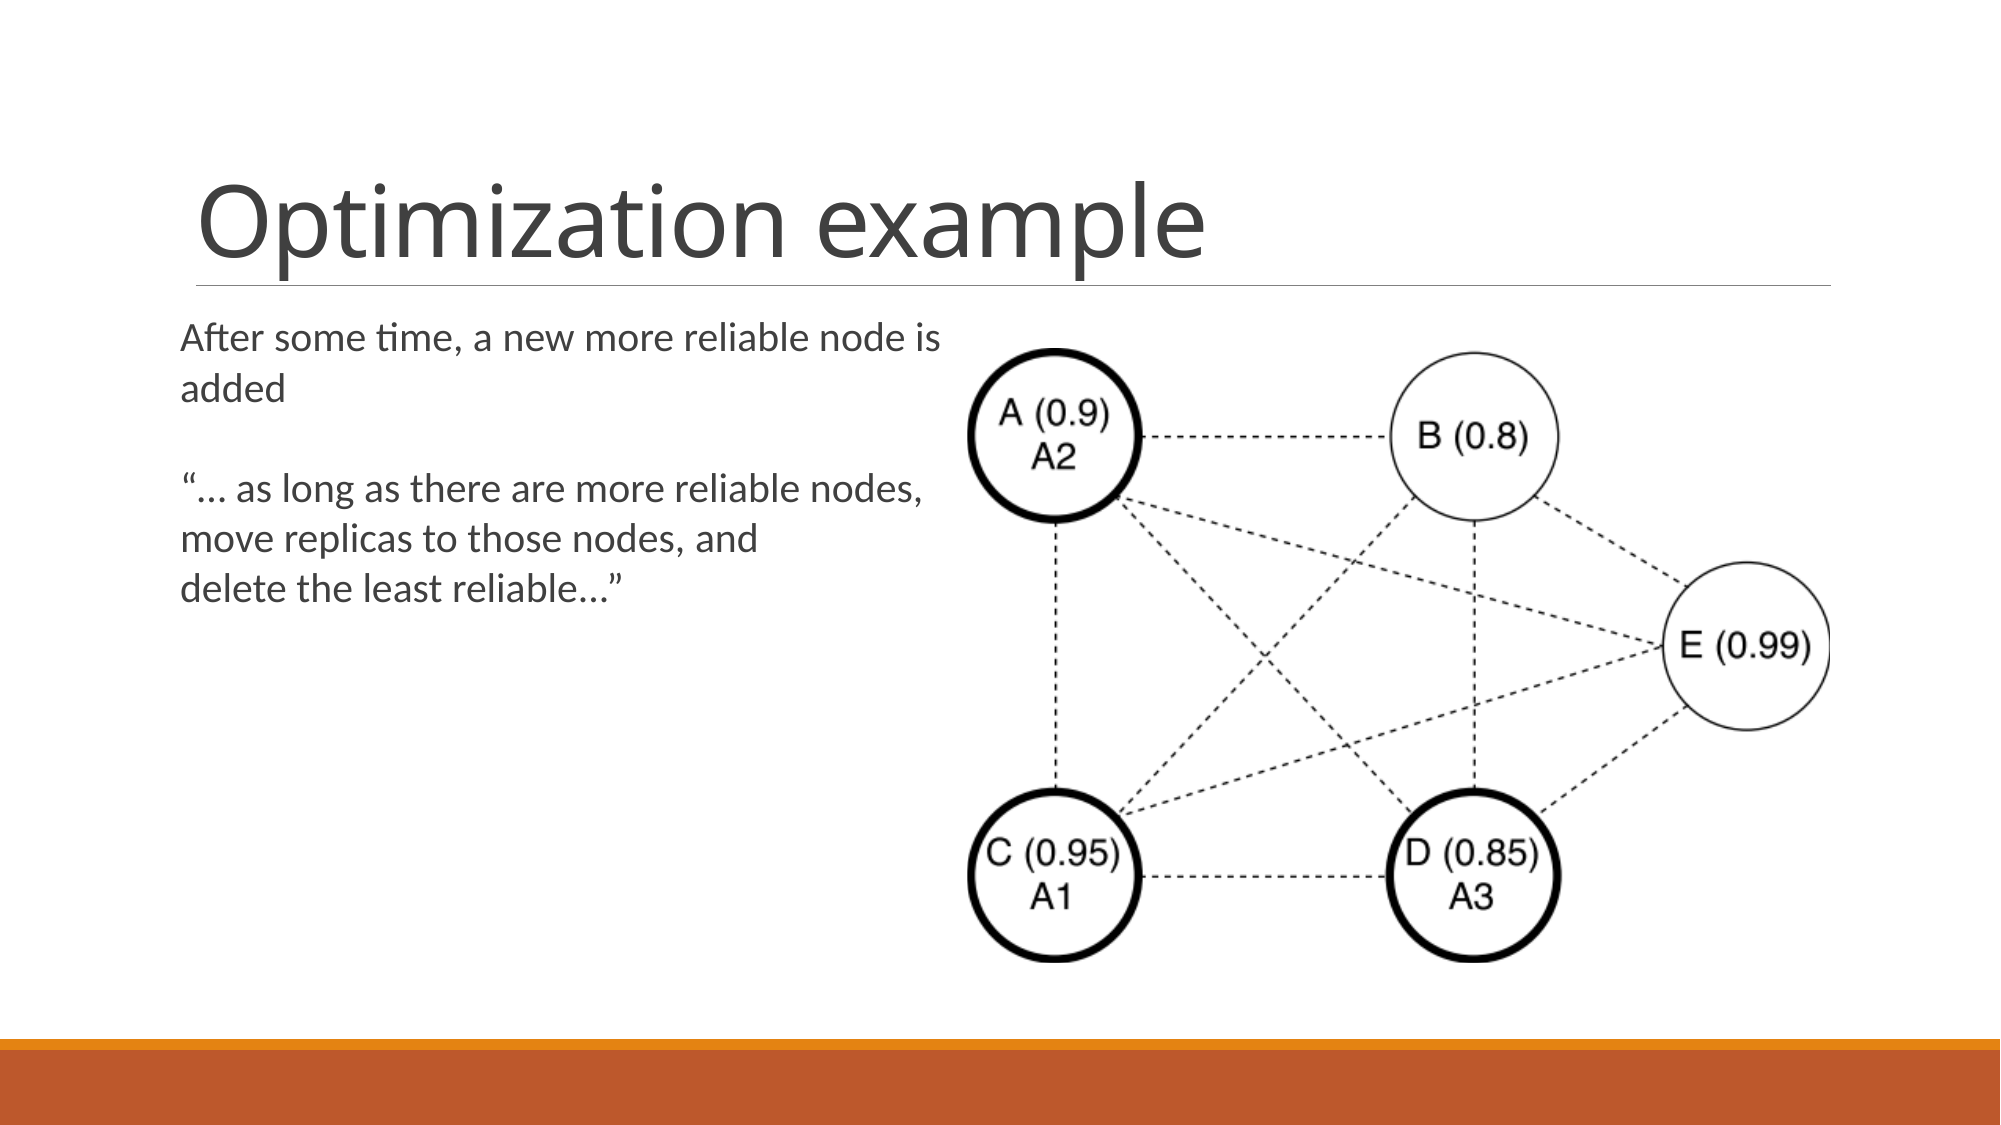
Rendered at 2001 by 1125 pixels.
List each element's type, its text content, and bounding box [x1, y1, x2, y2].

title Optimization example [180, 47, 1830, 285]
list After some time, a new more reliable node is added “… as long as there are more reliable nodes, move replicas to those nodes, and delete the least reliable...” [180, 302, 1830, 963]
picture [966, 347, 1831, 964]
